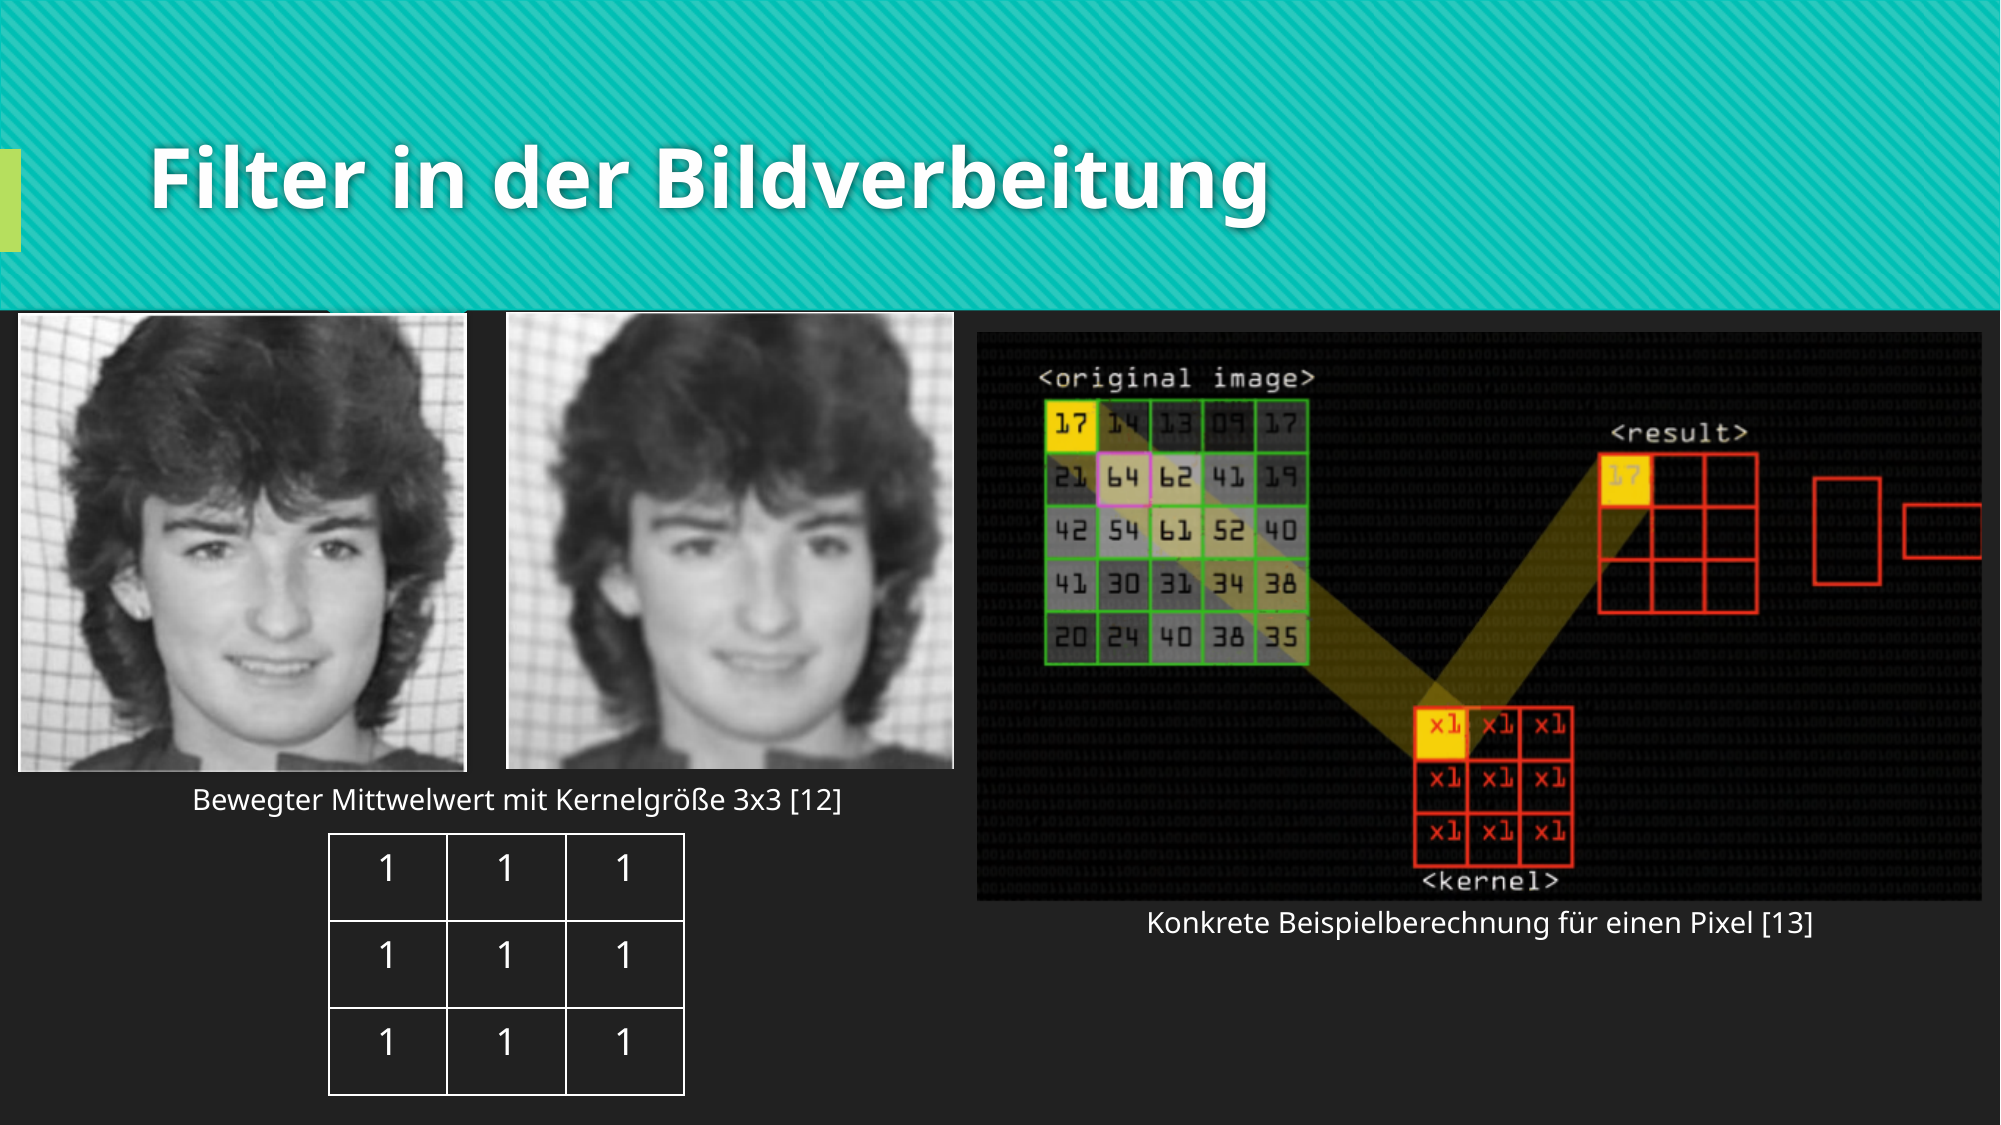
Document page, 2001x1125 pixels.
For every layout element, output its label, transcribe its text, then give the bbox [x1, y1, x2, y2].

table_cell 1 [448, 922, 565, 1007]
table_header 1 [448, 835, 565, 920]
table_cell 1 [448, 1009, 565, 1094]
title Filter in der Bildverbeitung [132, 73, 1868, 233]
picture [977, 332, 1985, 907]
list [18, 313, 467, 772]
table_cell 1 [567, 1009, 683, 1094]
text_box Konkrete Beispielberechnung für einen Pixel [13] [1131, 907, 1830, 947]
table_cell 1 [330, 922, 446, 1007]
table_cell 1 [330, 1009, 446, 1094]
table_header 1 [330, 835, 446, 920]
picture [506, 312, 954, 769]
table_header 1 [567, 835, 683, 920]
text_box Bewegter Mittwelwert mit Kernelgröße 3x3 [12] [177, 773, 977, 824]
table_cell 1 [567, 922, 683, 1007]
